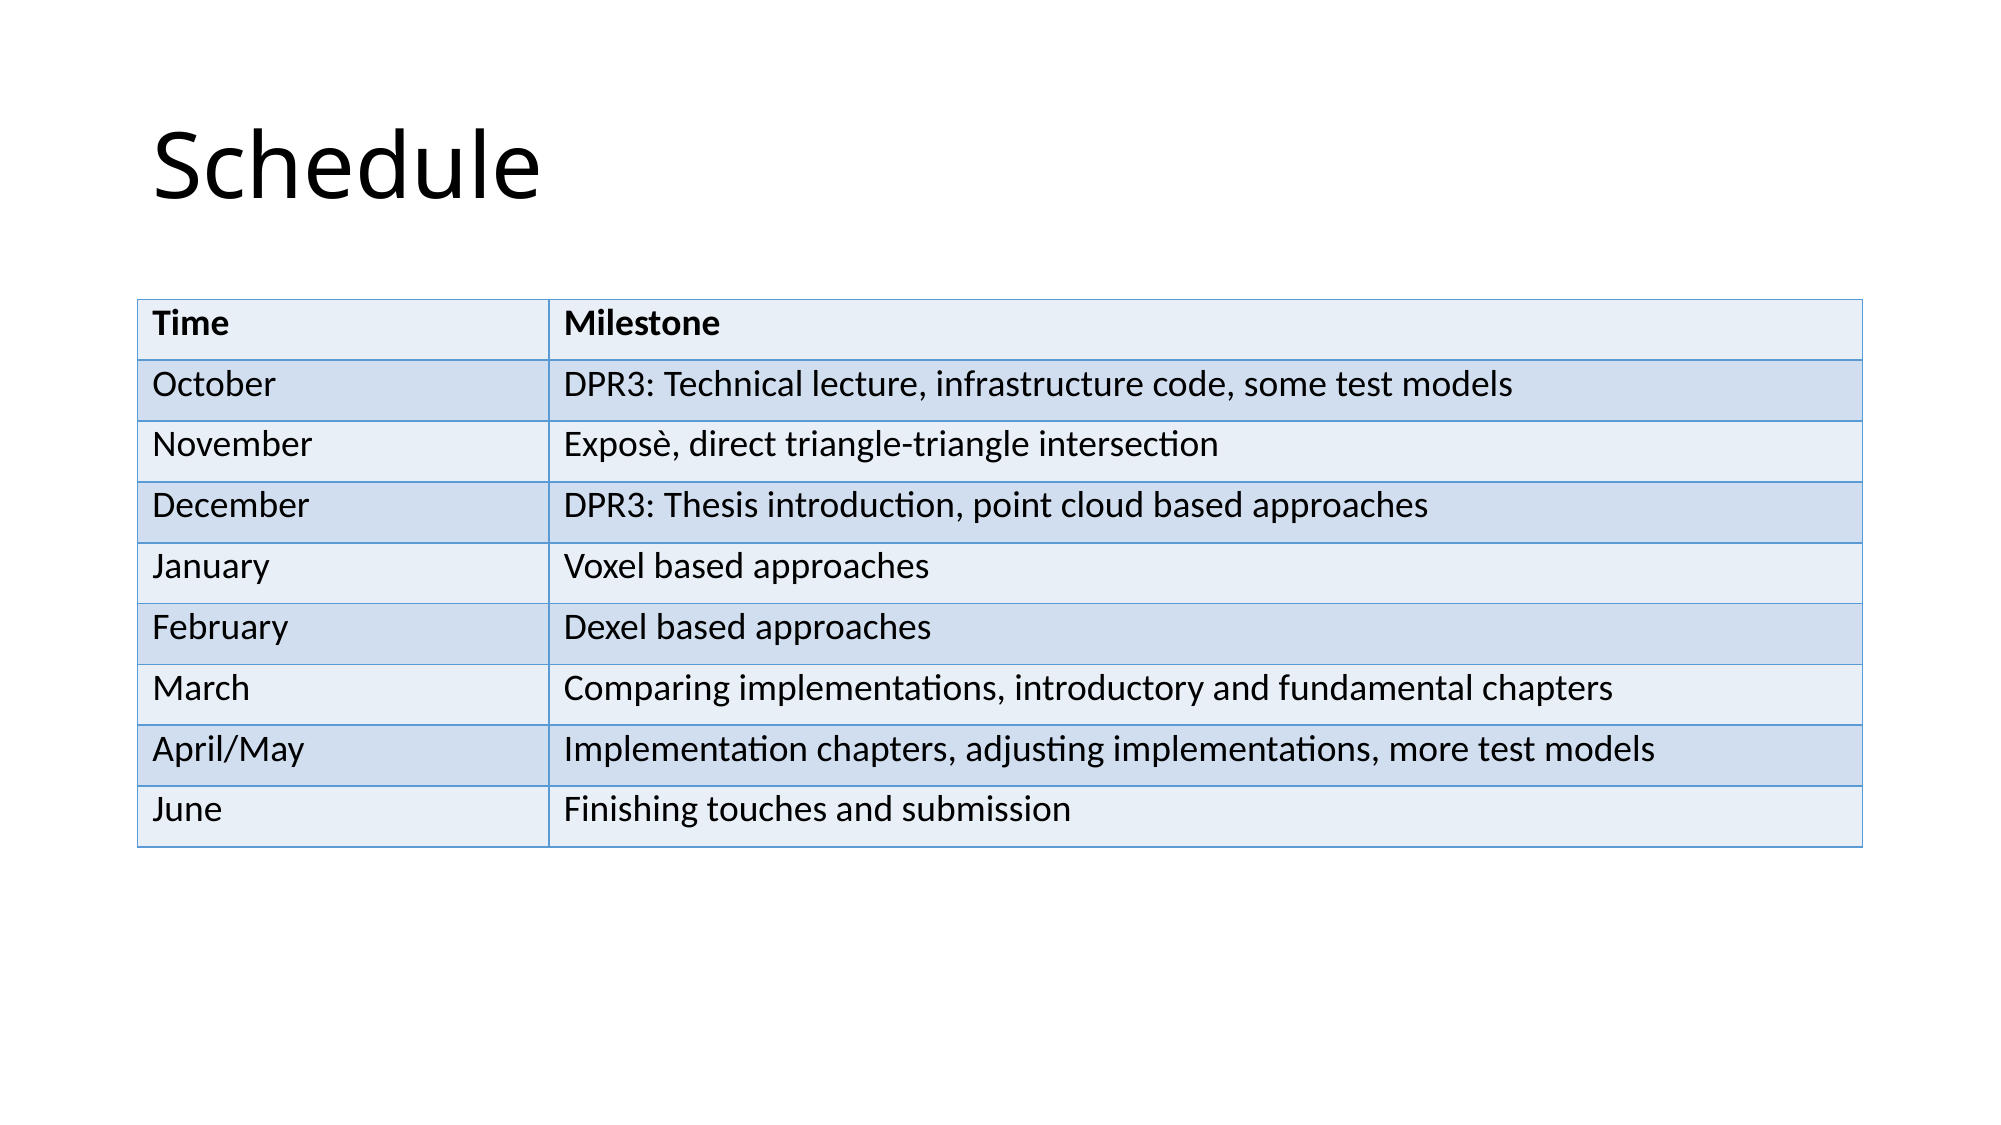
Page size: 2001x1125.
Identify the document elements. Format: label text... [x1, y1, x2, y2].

title Schedule [137, 59, 1863, 278]
table_cell DPR3: Technical lecture, infrastructure code, some test models [550, 361, 1862, 420]
table_cell Exposè, direct triangle-triangle intersection [550, 422, 1862, 481]
table_cell January [138, 544, 548, 603]
table_cell Voxel based approaches [550, 544, 1862, 603]
table_cell Finishing touches and submission [550, 787, 1862, 846]
table_cell December [138, 483, 548, 542]
table_header Time [138, 300, 548, 359]
table_cell Comparing implementations, introductory and fundamental chapters [550, 665, 1862, 724]
table_cell February [138, 604, 548, 664]
table_cell Implementation chapters, adjusting implementations, more test models [550, 726, 1862, 785]
table_cell Dexel based approaches [550, 604, 1862, 664]
table_cell March [138, 665, 548, 724]
table_cell June [138, 787, 548, 846]
table_cell November [138, 422, 548, 481]
table_cell October [138, 361, 548, 420]
table_cell DPR3: Thesis introduction, point cloud based approaches [550, 483, 1862, 542]
table_header Milestone [550, 300, 1862, 359]
table_cell April/May [138, 726, 548, 785]
